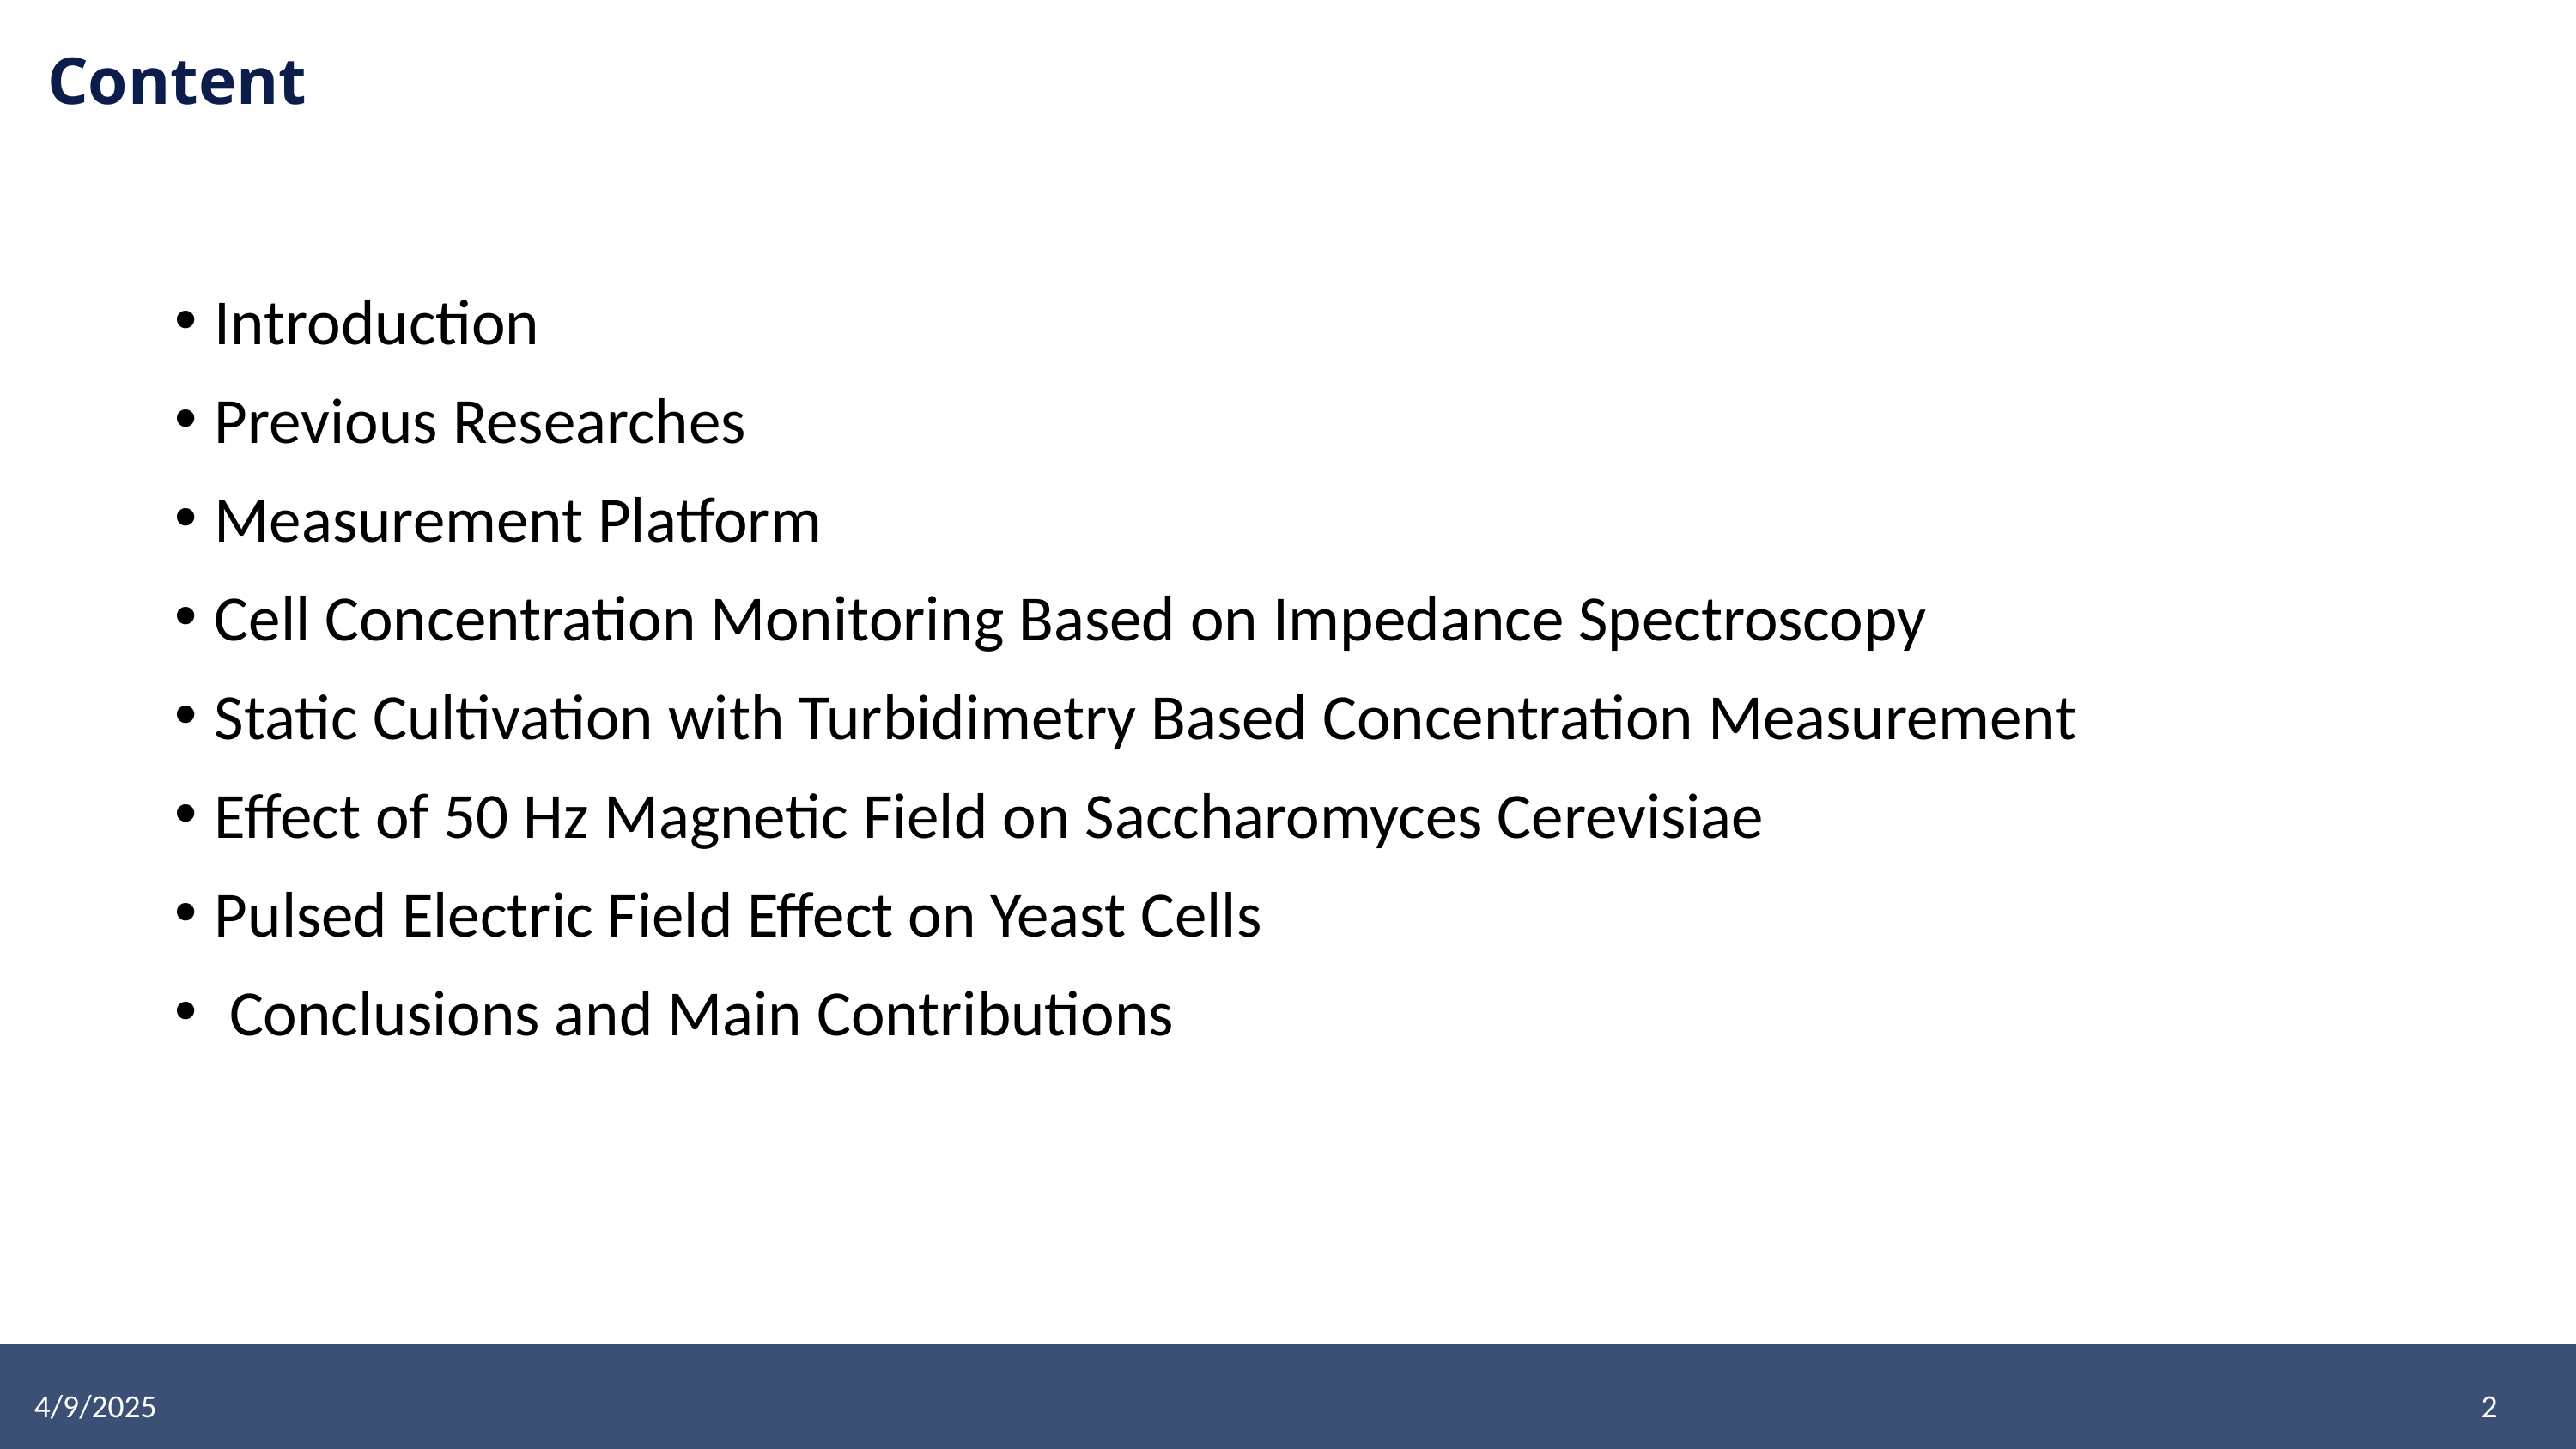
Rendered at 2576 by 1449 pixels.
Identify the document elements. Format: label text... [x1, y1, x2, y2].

text_box Introduction Previous Researches Measurement Platform Cell Concentration Monitoring Based on Impedance Spectroscopy Static Cultivation with Turbidimetry Based Concentration Measurement Effect of 50 Hz Magnetic Field on Saccharomyces Cerevisiae Pulsed Electric Field Effect on Yeast Cells Conclusions and Main Contributions [161, 273, 2106, 1055]
text_box Content [0, 0, 355, 118]
